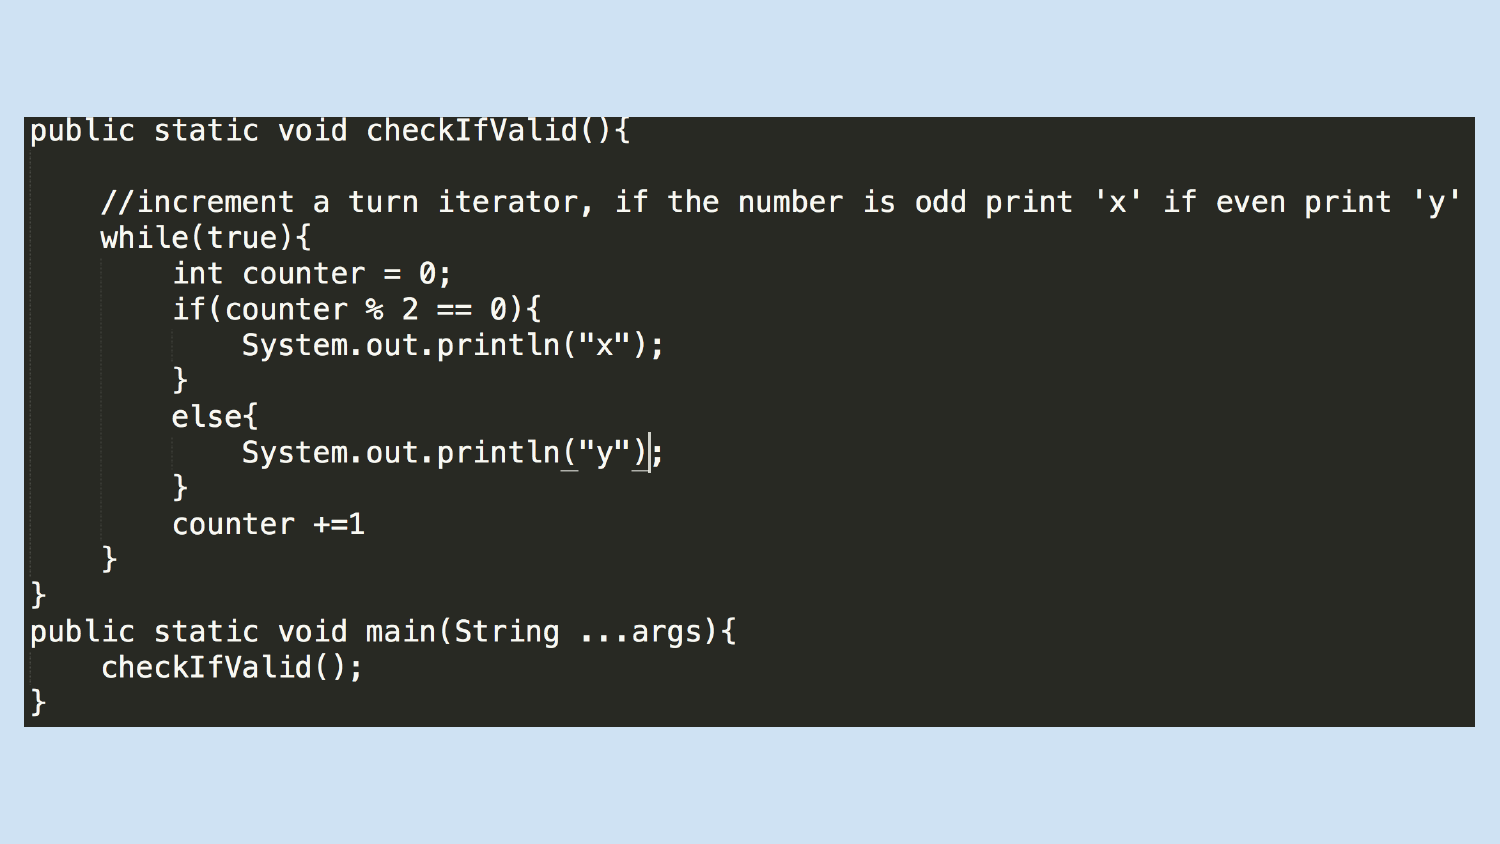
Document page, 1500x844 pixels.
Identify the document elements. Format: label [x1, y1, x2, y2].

picture [24, 116, 1476, 727]
